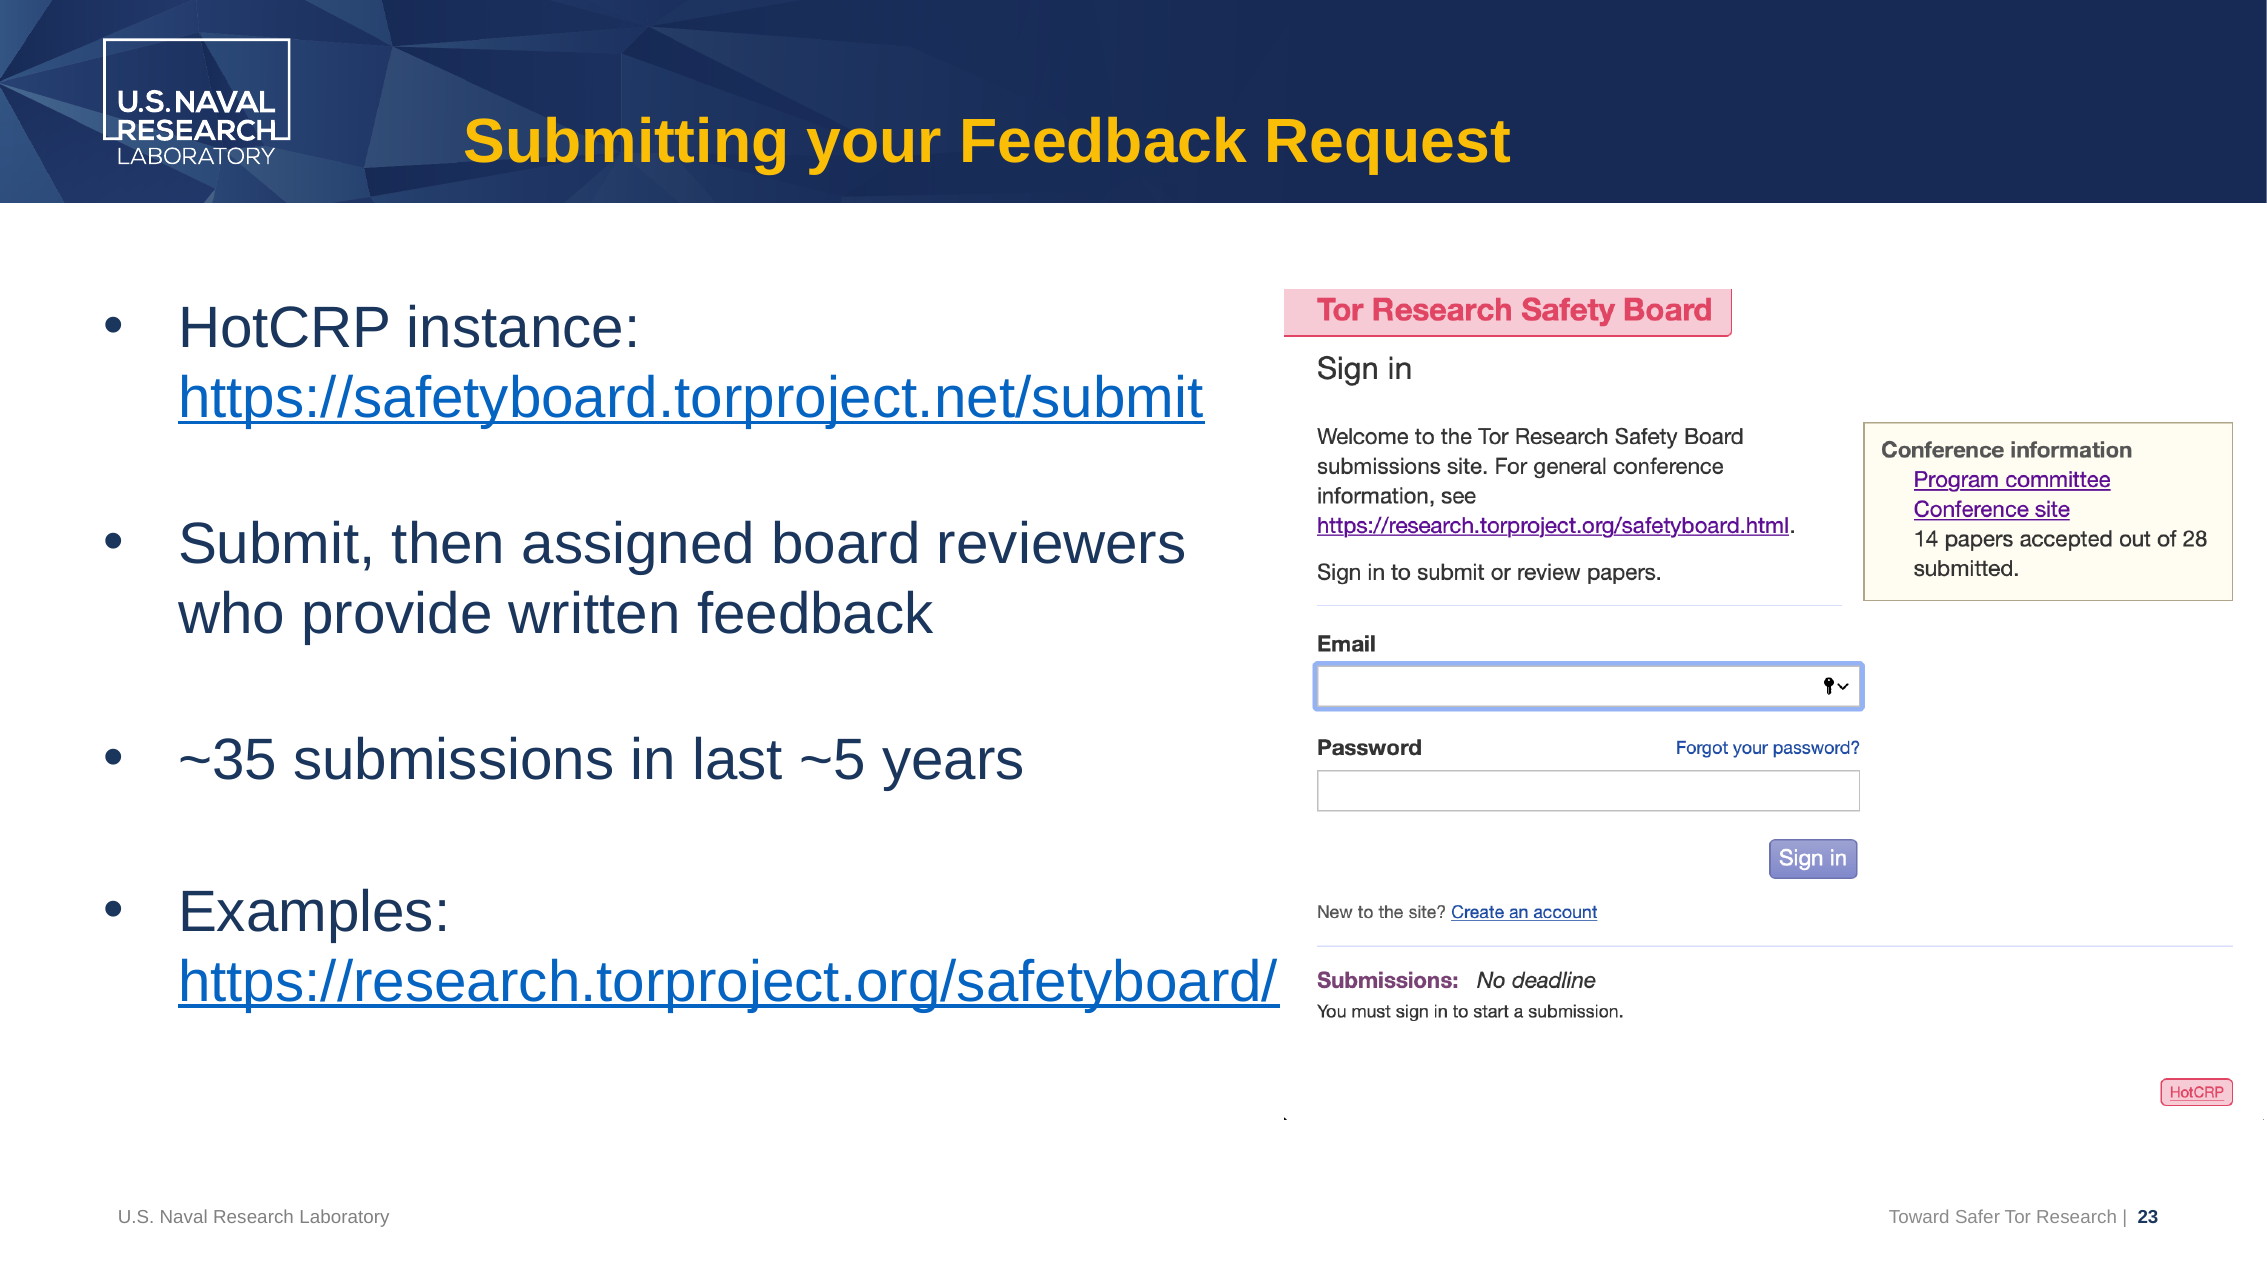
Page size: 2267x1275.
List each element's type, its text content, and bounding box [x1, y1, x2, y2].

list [1284, 289, 2264, 1120]
list HotCRP instance: https://safetyboard.torproject.net/submit Submit, then assigned board reviewers who provide written feedback ~35 submissions in last ~5 years Examples: https://research.torproject.org/safetyboard/ [103, 289, 1285, 1152]
slide_number Toward Safer Tor Research | 23 [1255, 1181, 2159, 1250]
footer U.S. Naval Research Laboratory [103, 1181, 868, 1250]
title Submitting your Feedback Request [463, 104, 2113, 180]
picture [0, 0, 2267, 203]
